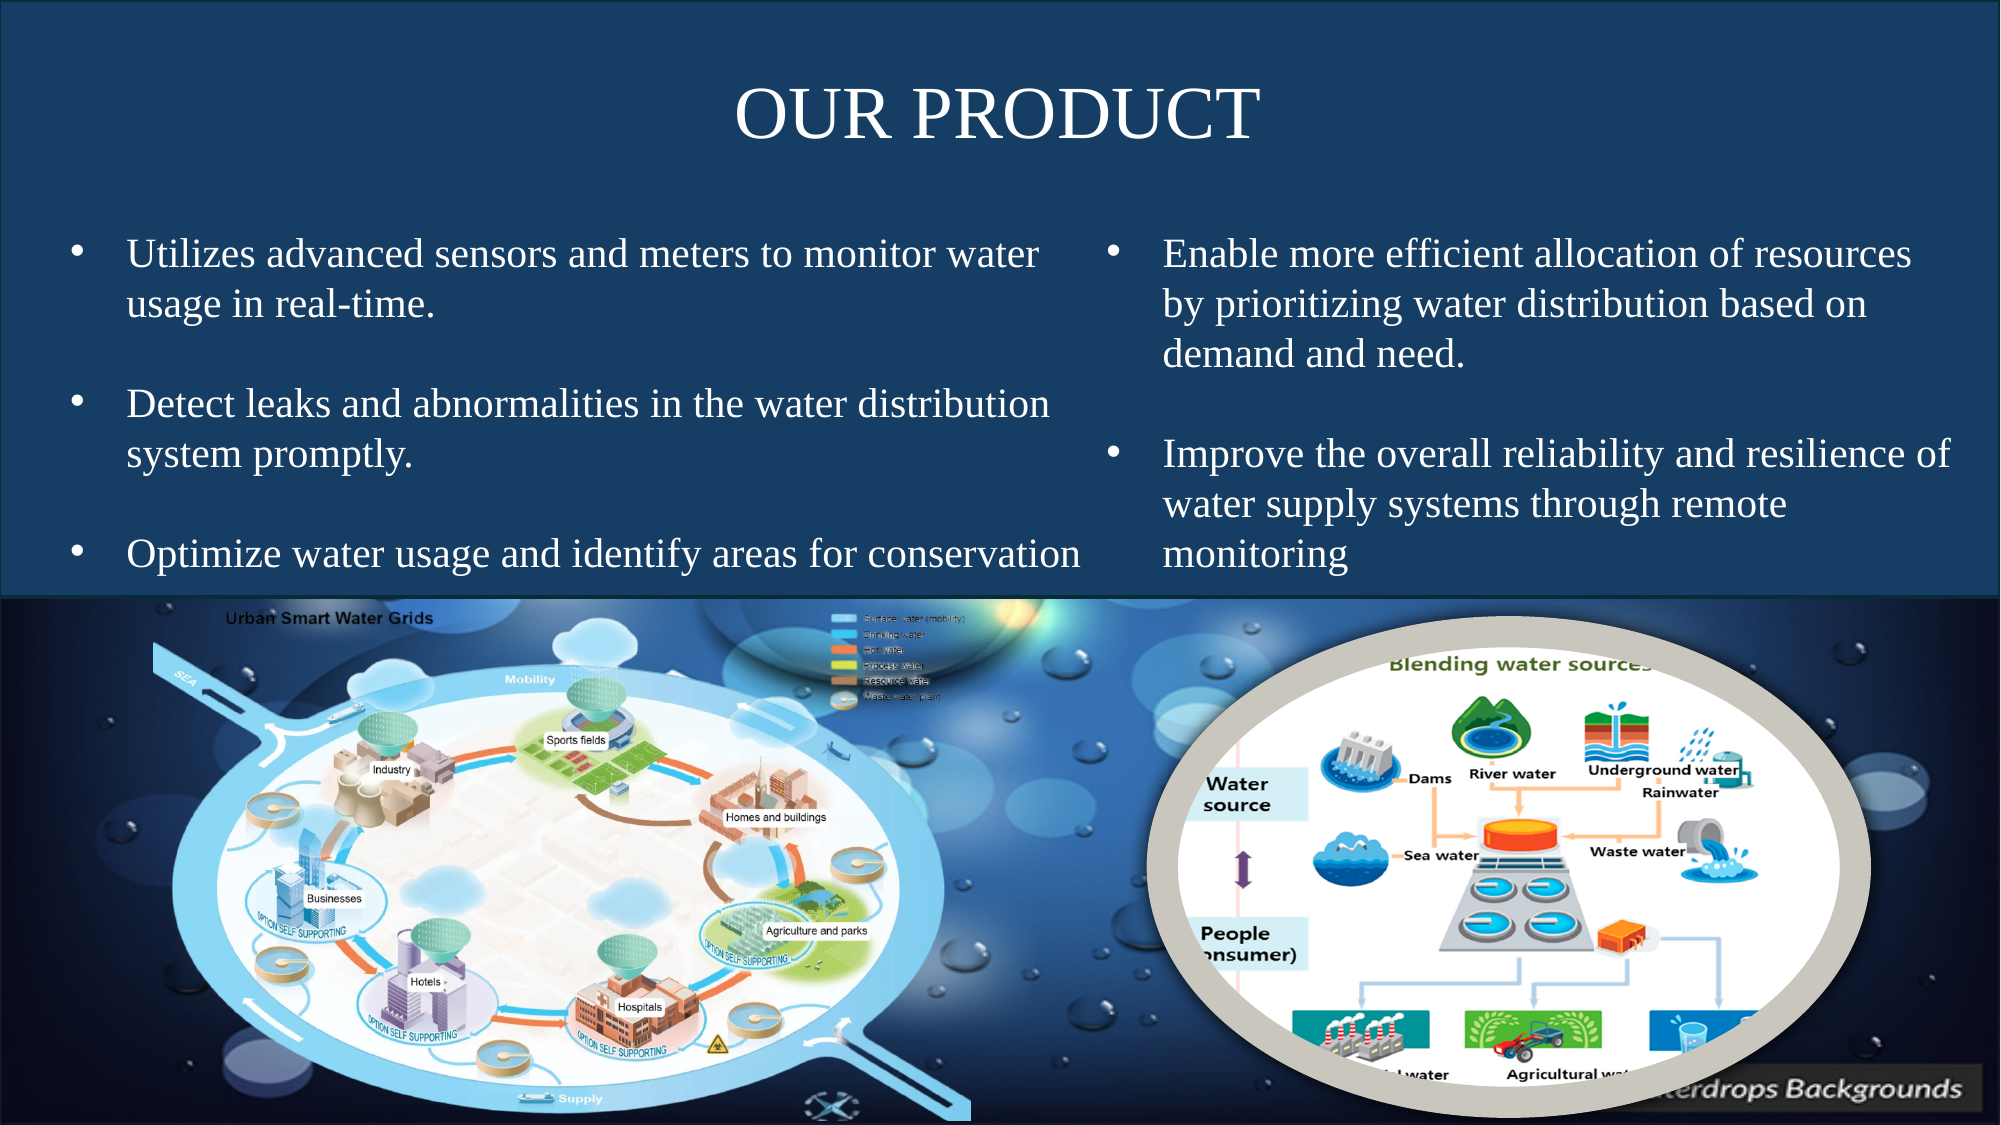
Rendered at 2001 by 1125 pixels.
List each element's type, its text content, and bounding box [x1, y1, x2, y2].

text_box [0, 0, 2000, 599]
text_box [1683, 629, 1909, 957]
text_box Utilizes advanced sensors and meters to monitor water usage in real-time. Detect leaks and abnormalities in the water distribution system promptly. Optimize water usage and identify areas for conservation [55, 218, 1129, 779]
picture [0, 0, 2001, 1125]
text_box Enable more efficient allocation of resources by prioritizing water distribution based on demand and need. Improve the overall reliability and resilience of water supply systems through remote monitoring [1091, 218, 1985, 629]
text_box OUR PRODUCT [719, 56, 1279, 162]
